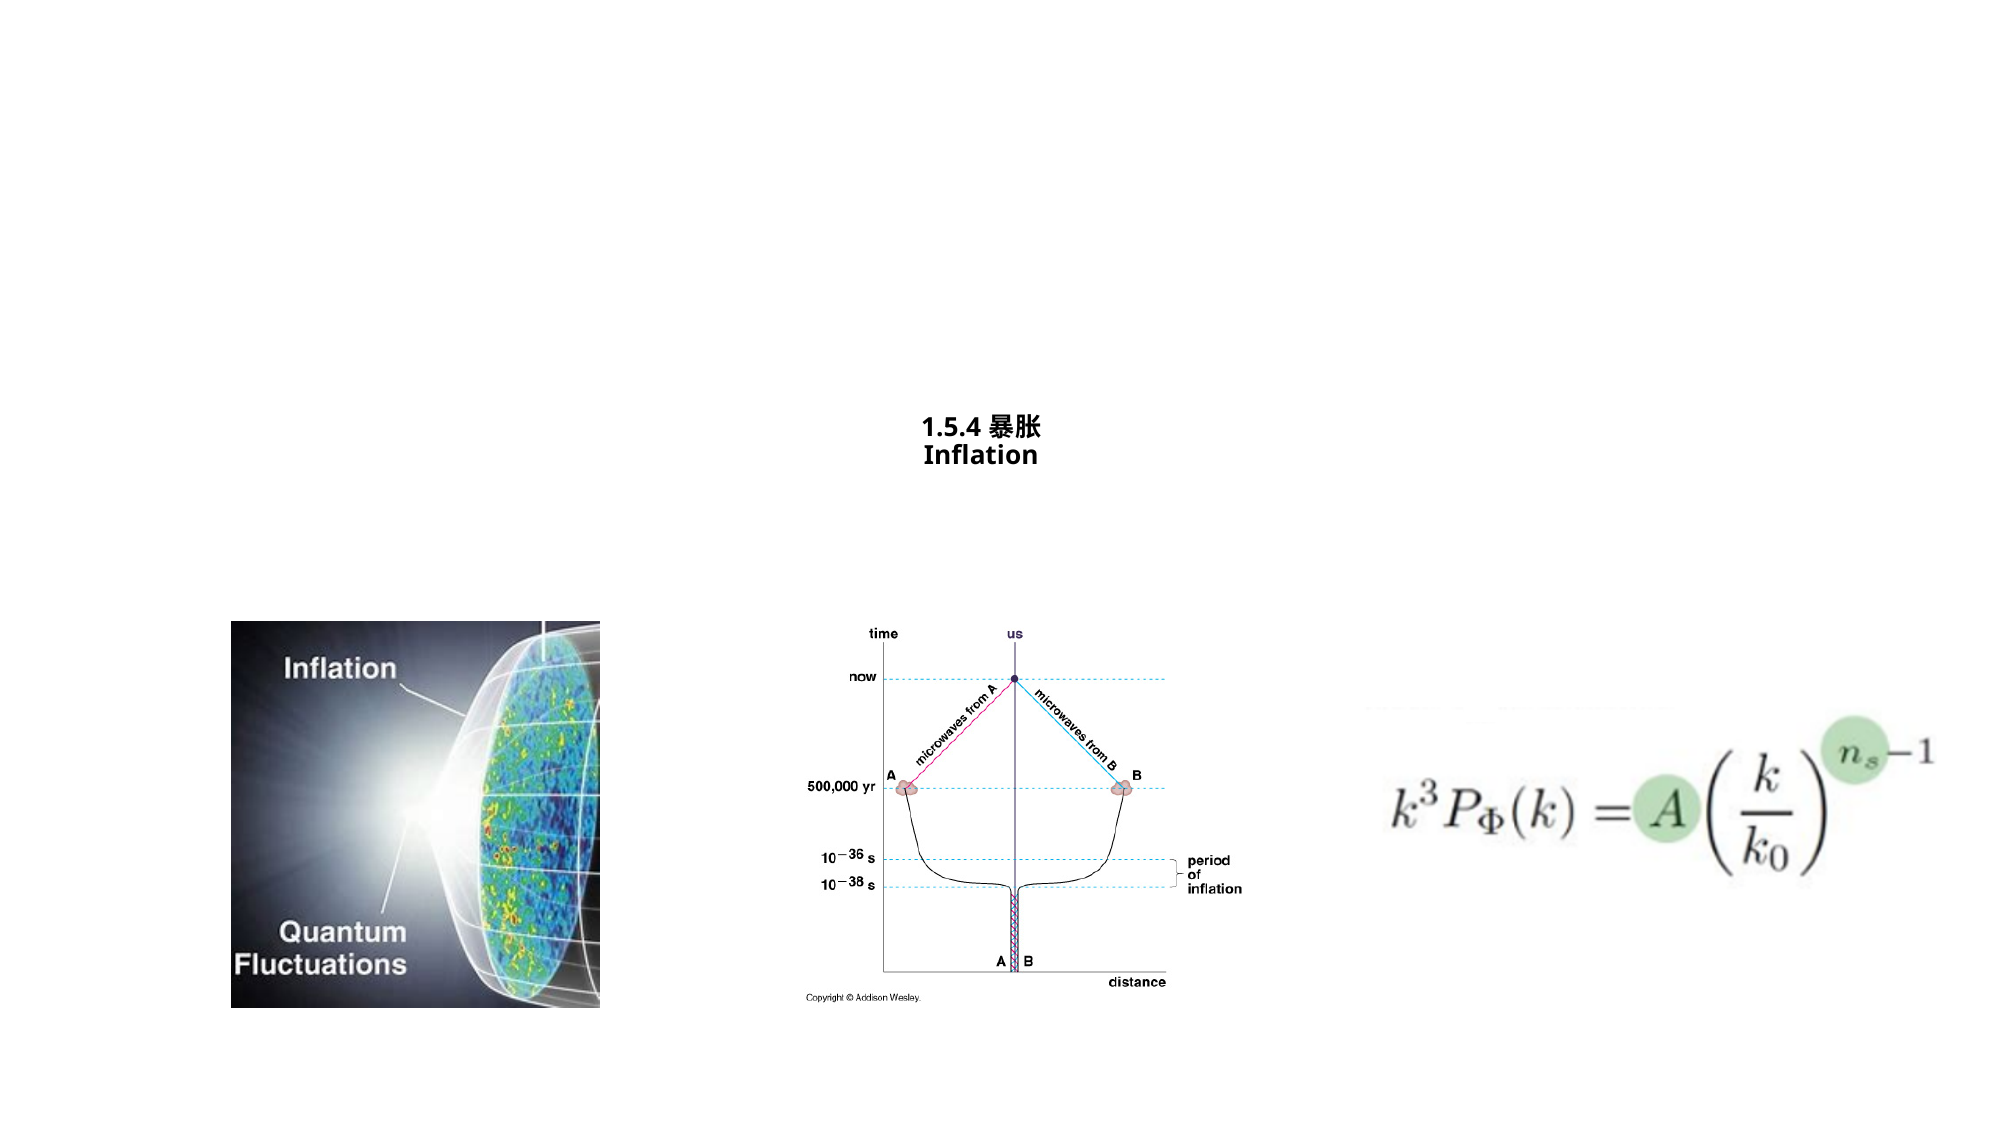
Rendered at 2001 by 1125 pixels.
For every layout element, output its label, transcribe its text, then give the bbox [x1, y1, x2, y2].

title 1.5.4 暴胀 Inflation [231, 255, 1732, 478]
picture [231, 621, 600, 1008]
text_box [1360, 681, 1936, 947]
picture [796, 620, 1252, 1008]
